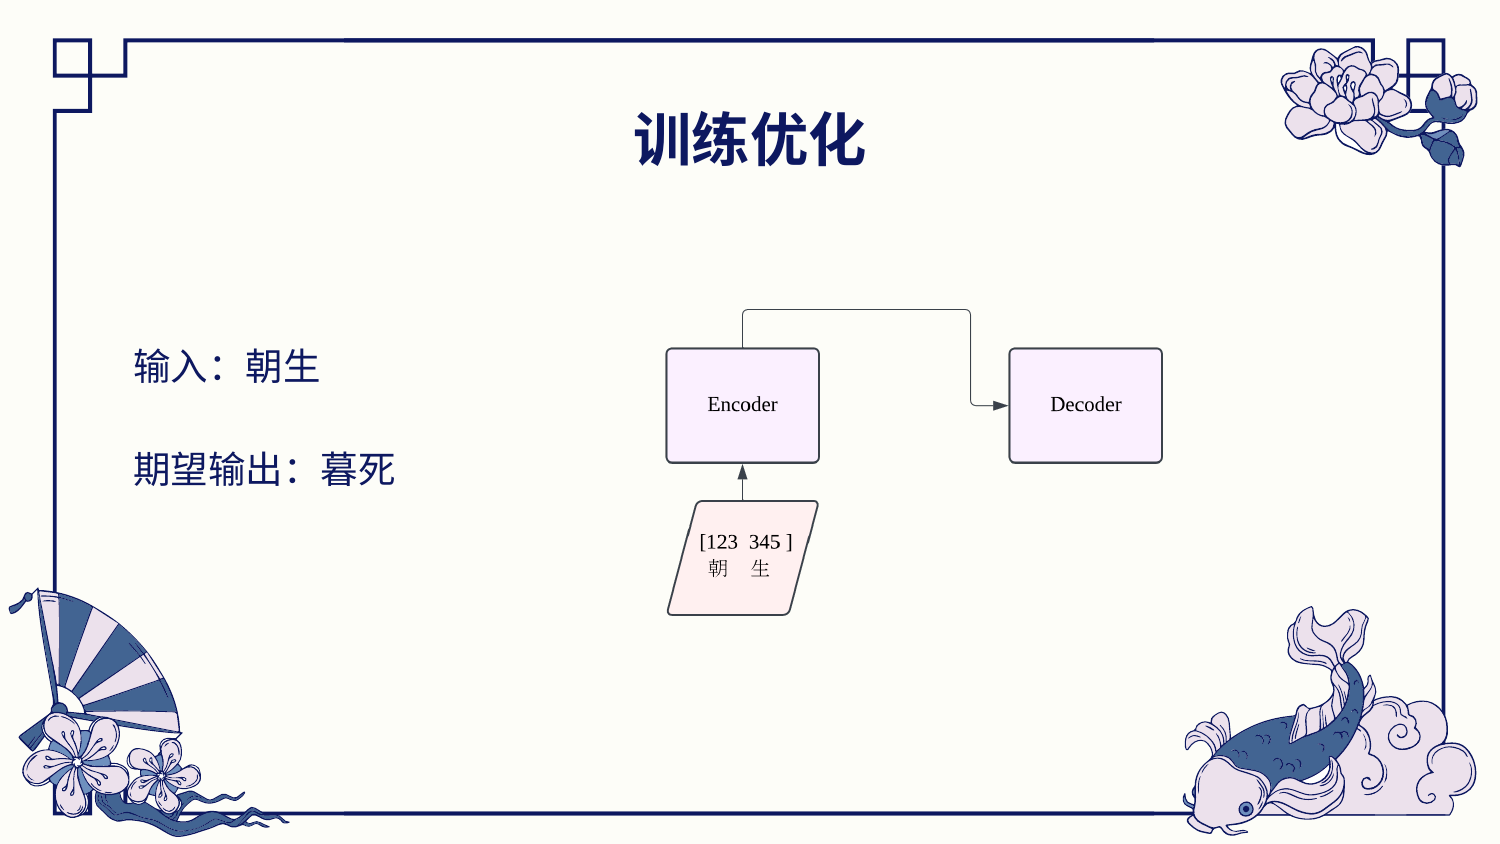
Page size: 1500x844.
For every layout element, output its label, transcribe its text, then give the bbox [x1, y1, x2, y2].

title 训练优化 [116, 88, 1288, 187]
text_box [1293, 20, 1472, 203]
list 输入：朝生 期望输出：暮死 [118, 205, 1182, 588]
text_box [8, 586, 184, 763]
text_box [20, 735, 287, 844]
picture [628, 271, 1200, 654]
